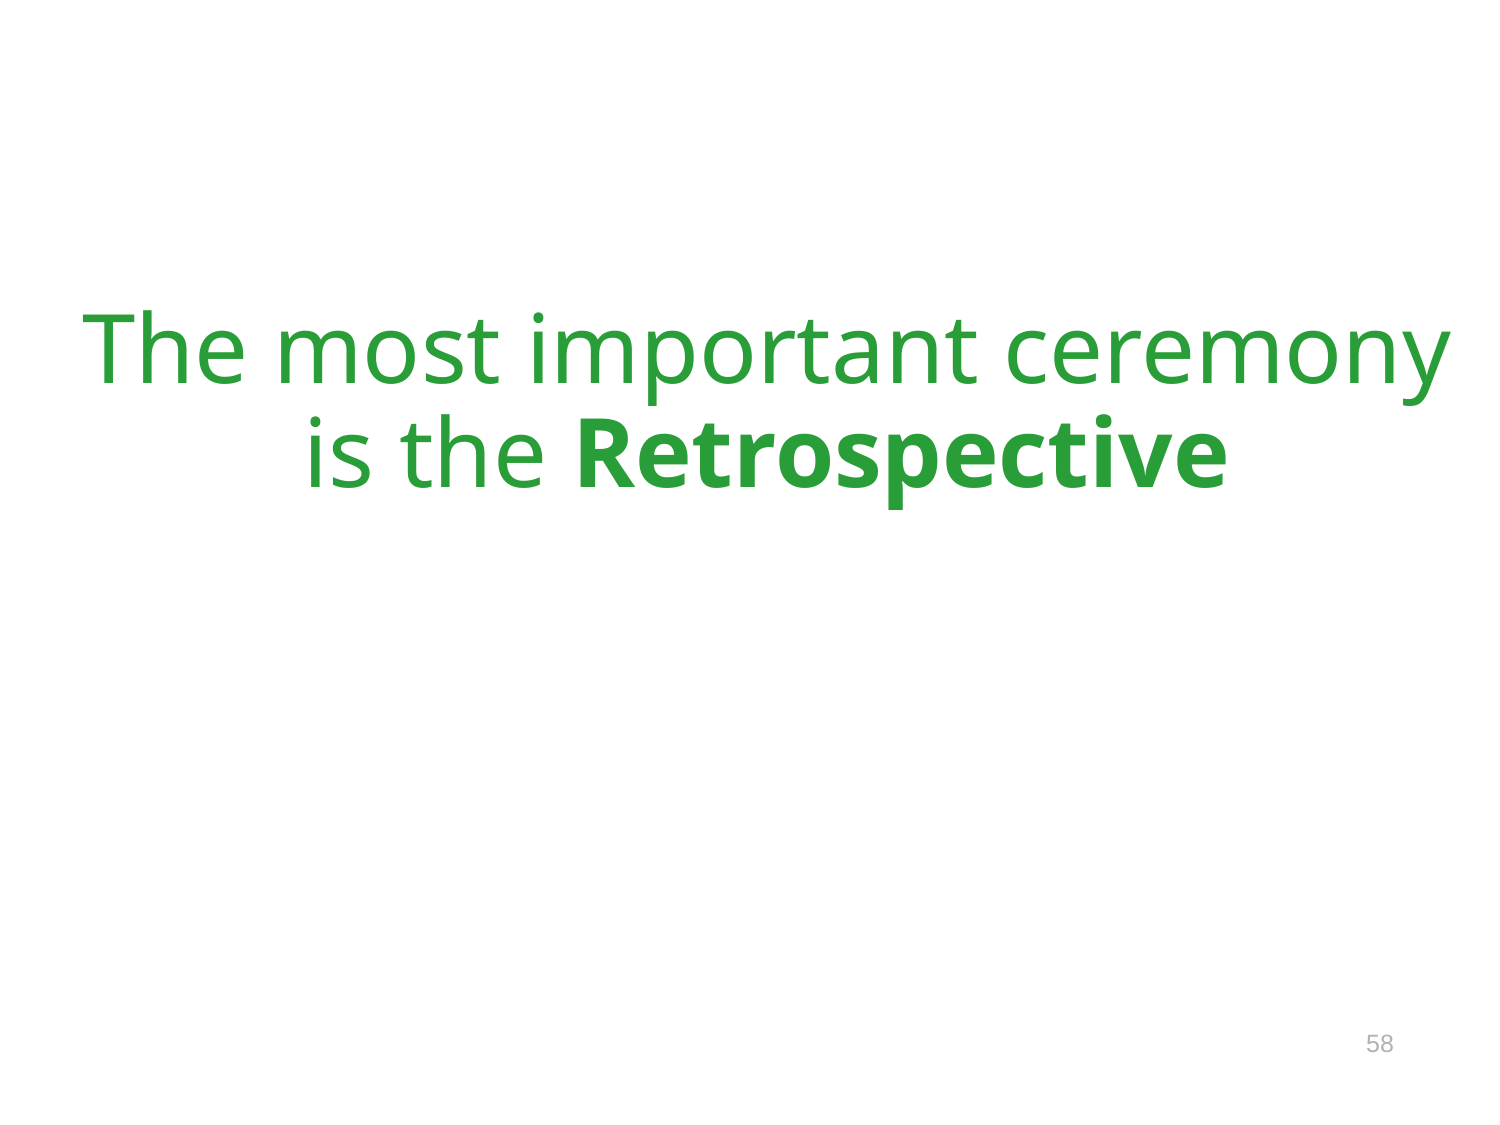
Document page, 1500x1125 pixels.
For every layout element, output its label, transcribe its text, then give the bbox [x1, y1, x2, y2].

footer 58 [934, 1012, 1410, 1073]
title The most important ceremony is the Retrospective [57, 92, 1477, 713]
